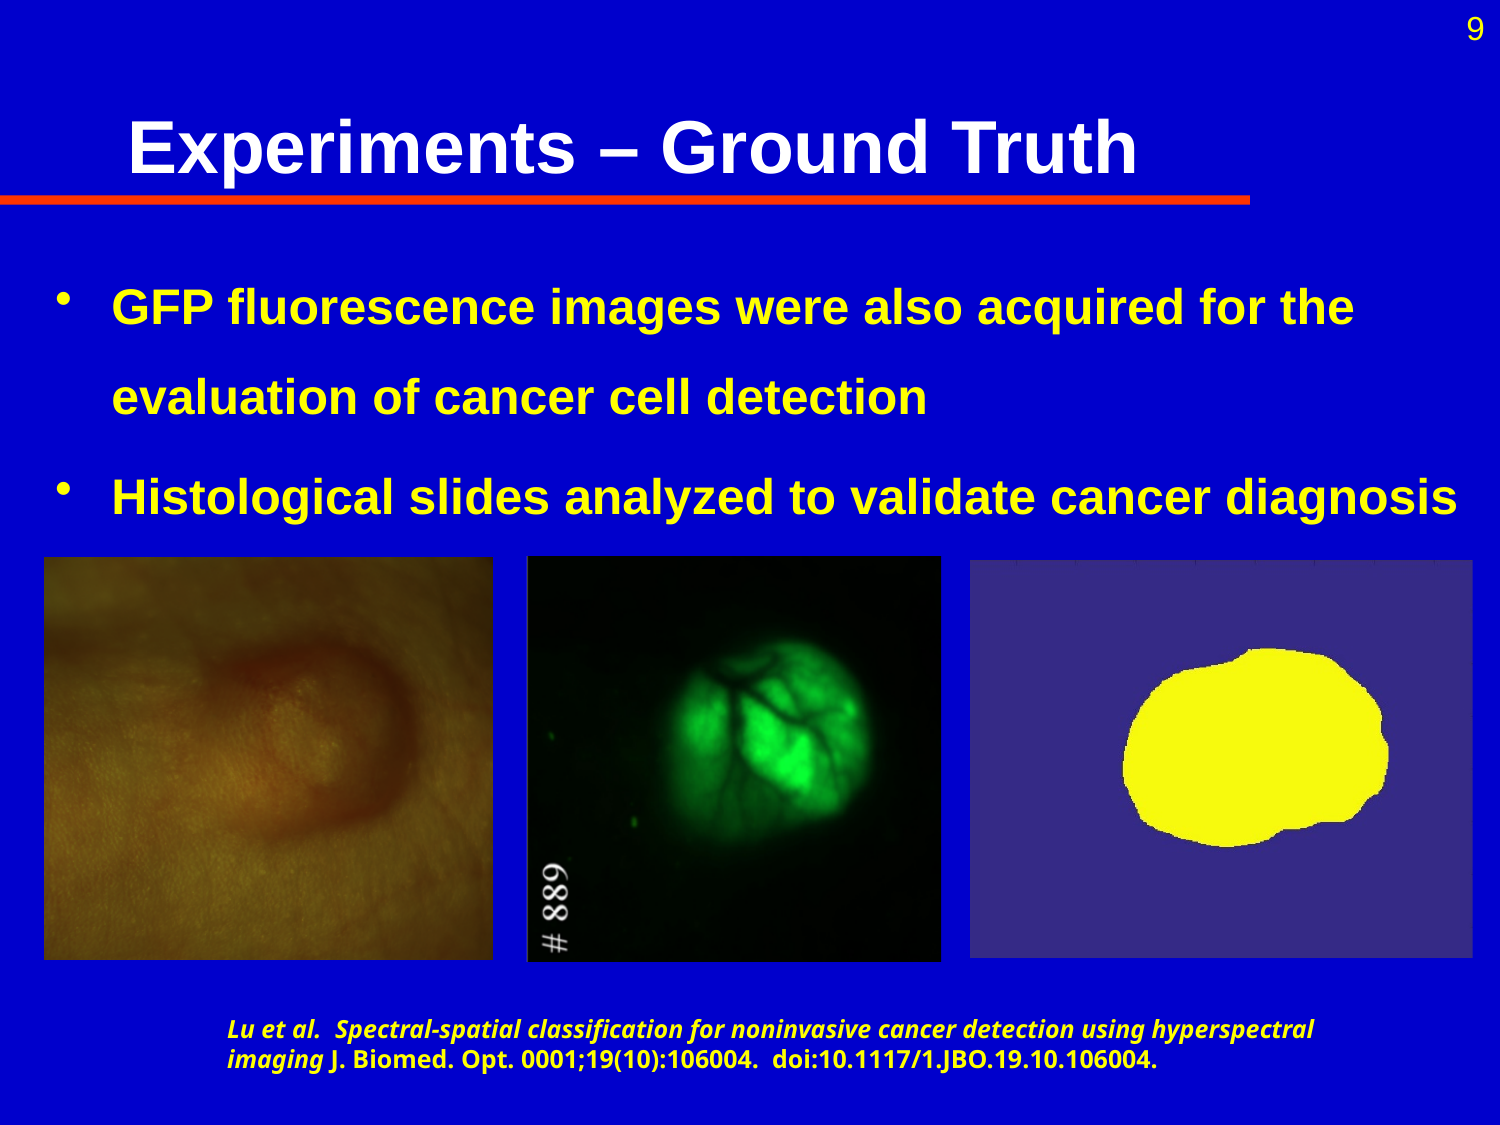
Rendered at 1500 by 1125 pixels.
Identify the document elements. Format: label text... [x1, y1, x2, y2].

text_box Lu et al. Spectral-spatial classification for noninvasive cancer detection using hyperspectral imaging J. Biomed. Opt. 0001;19(10):106004. doi:10.1117/1.JBO.19.10.106004. [212, 1005, 1420, 1081]
slide_number 9 [1187, 0, 1500, 76]
list GFP fluorescence images were also acquired for the evaluation of cancer cell detection Histological slides analyzed to validate cancer diagnosis [39, 236, 1500, 500]
picture [44, 557, 494, 960]
title Experiments – Ground Truth [112, 74, 1388, 213]
picture [969, 559, 1473, 958]
picture [527, 551, 942, 967]
